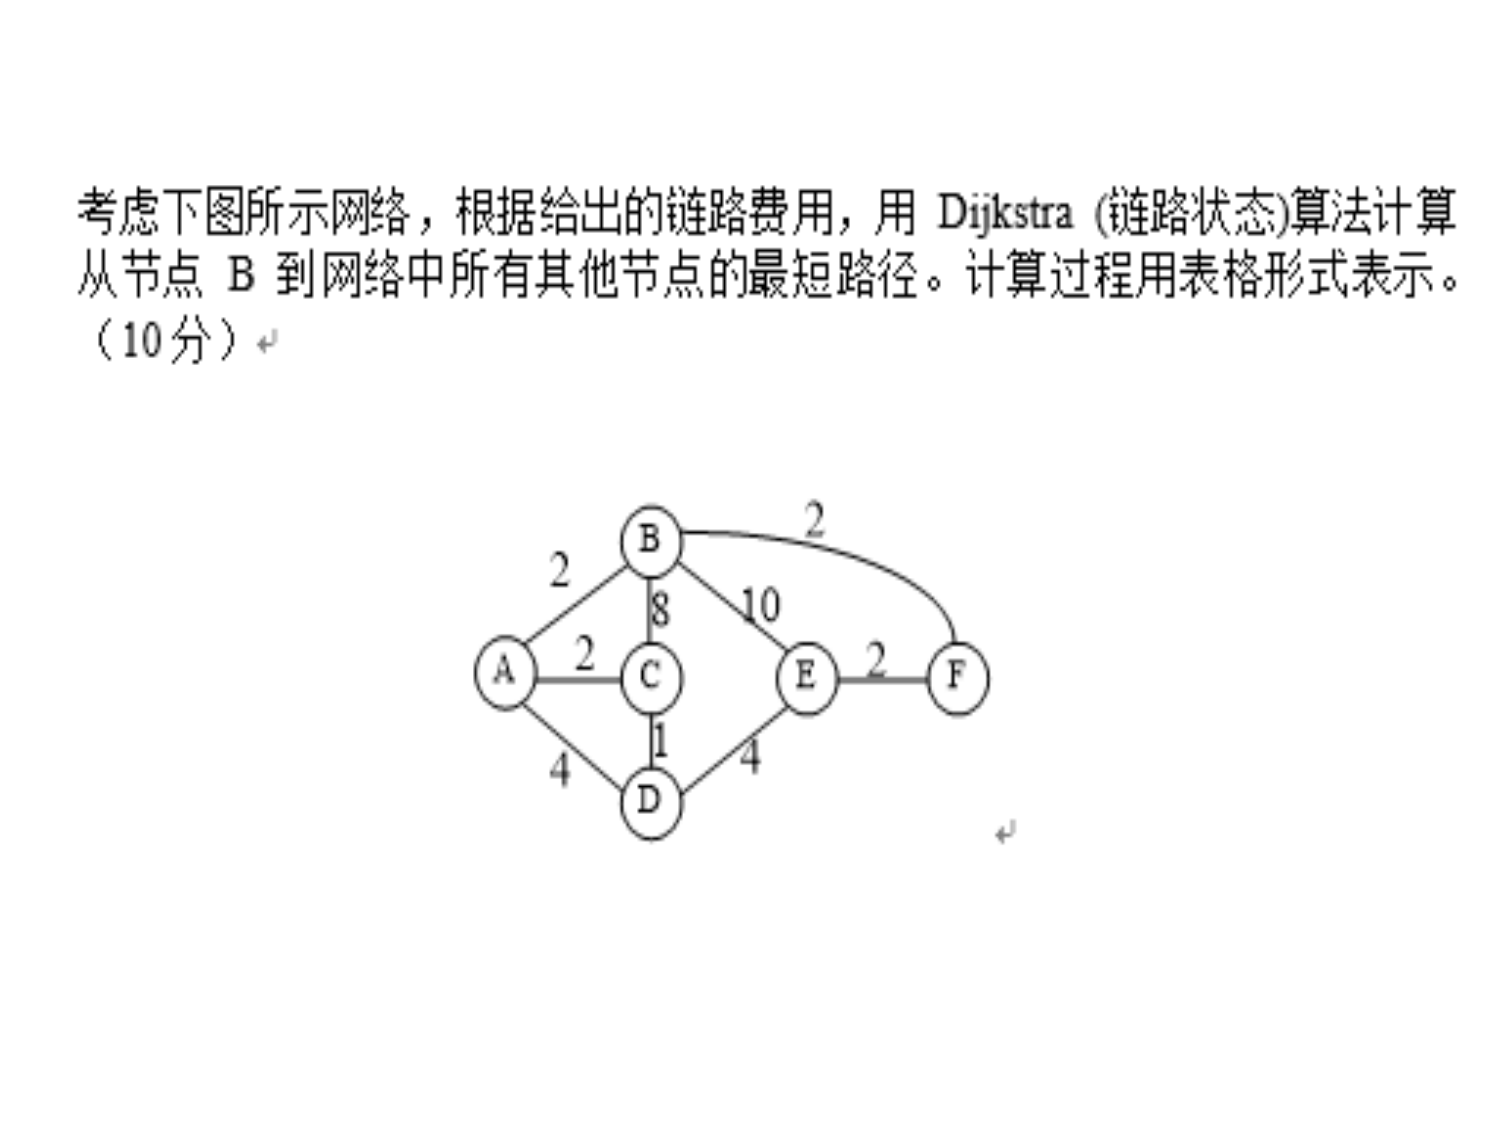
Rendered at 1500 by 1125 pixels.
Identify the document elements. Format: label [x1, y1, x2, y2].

picture [56, 183, 1474, 867]
